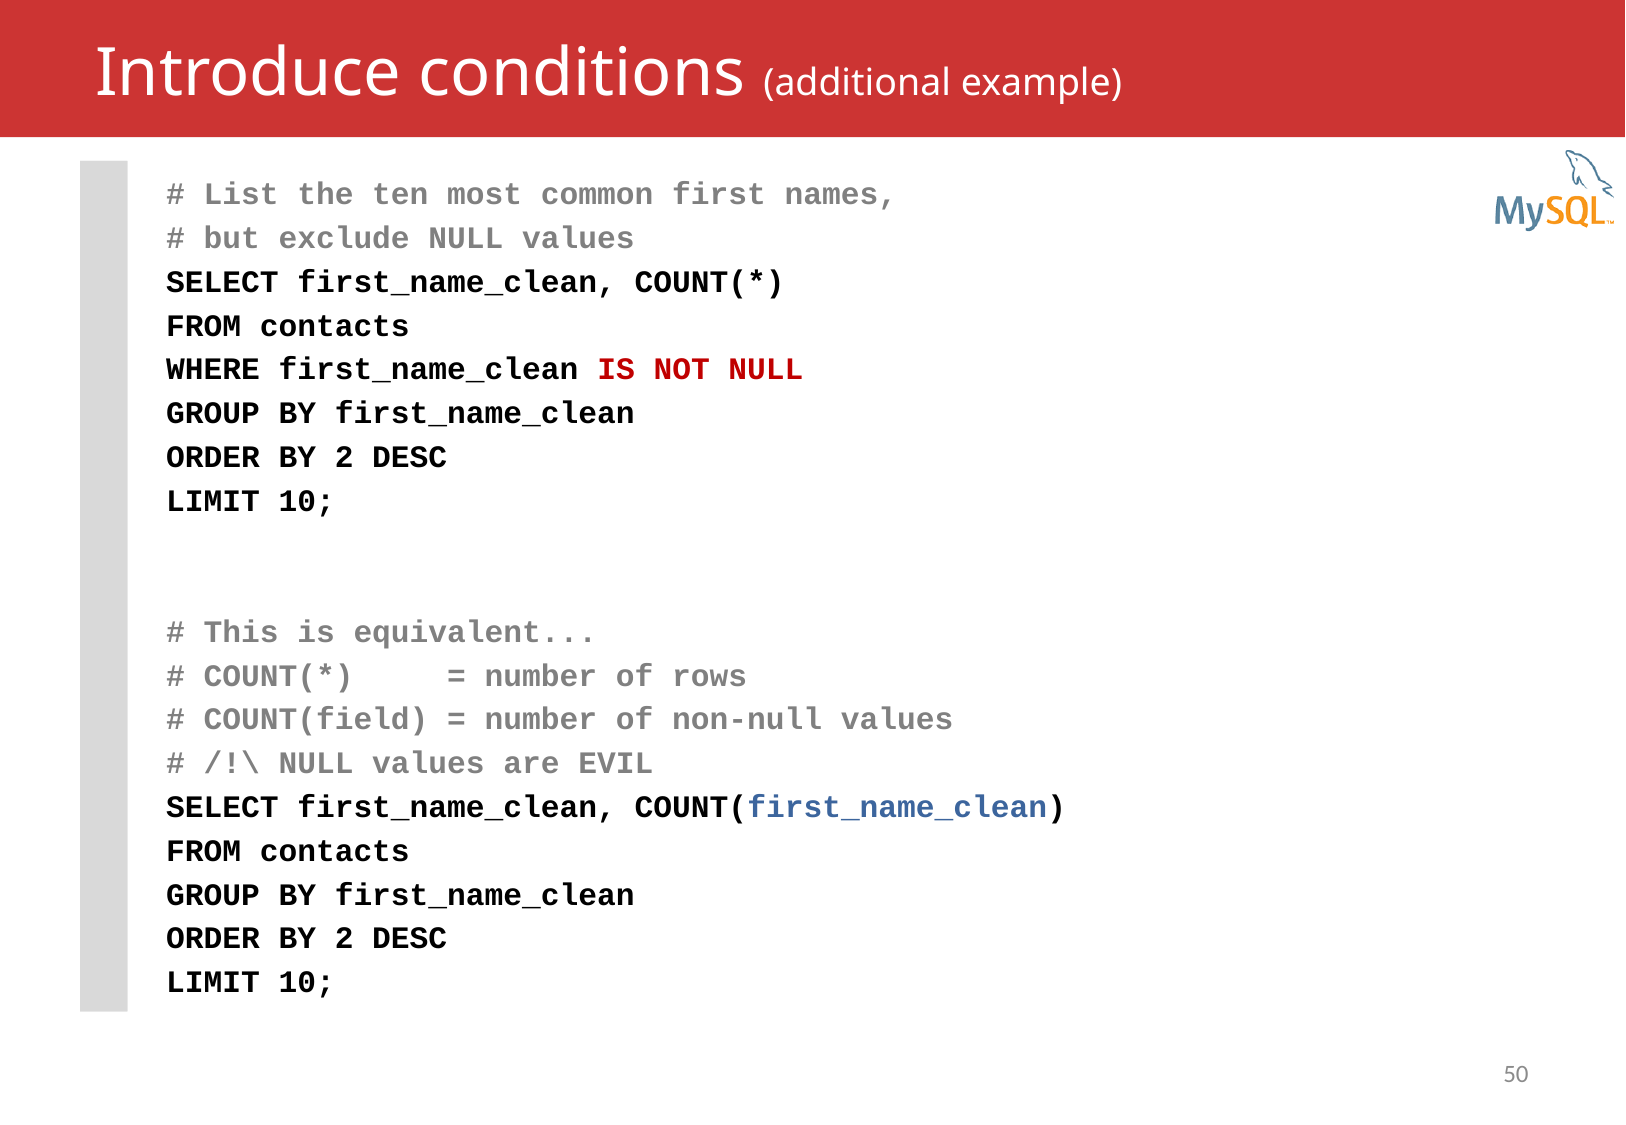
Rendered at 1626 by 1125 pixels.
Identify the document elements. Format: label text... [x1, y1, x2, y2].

list # List the ten most common first names, # but exclude NULL values SELECT first_name_clean, COUNT(*) FROM contacts WHERE first_name_clean IS NOT NULL GROUP BY first_name_clean ORDER BY 2 DESC LIMIT 10; # This is equivalent... # COUNT(*) = number of rows # COUNT(field) = number of non-null values # /!\ NULL values are EVIL SELECT first_name_clean, COUNT(first_name_clean) FROM contacts GROUP BY first_name_clean ORDER BY 2 DESC LIMIT 10; [151, 160, 1544, 1012]
slide_number 50 [1164, 1042, 1544, 1103]
title Introduce conditions (additional example) [80, 0, 1543, 138]
picture [1493, 148, 1616, 232]
